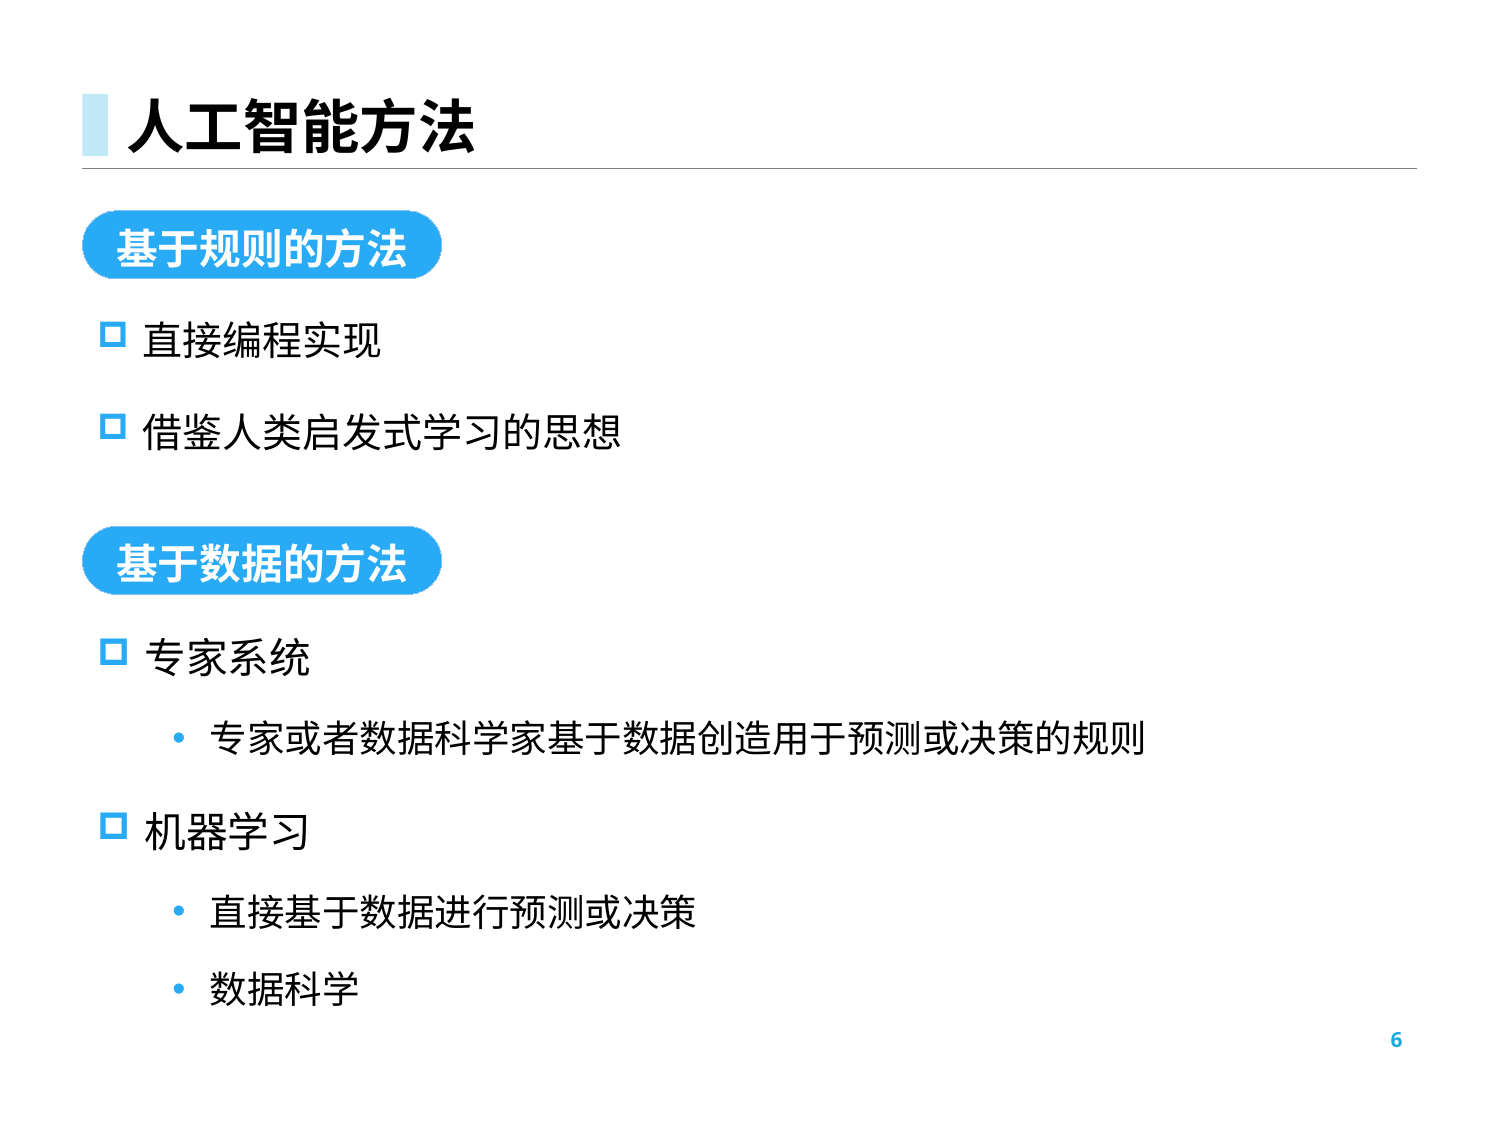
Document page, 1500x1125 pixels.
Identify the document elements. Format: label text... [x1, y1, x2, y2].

text_box 基于数据的方法 [82, 526, 442, 595]
title 人工智能方法 [111, 0, 1447, 169]
text_box 直接编程实现 借鉴人类启发式学习的思想 [82, 283, 1339, 465]
slide_number 6 [1059, 1023, 1418, 1058]
text_box 专家系统 专家或者数据科学家基于数据创造用于预测或决策的规则 机器学习 直接基于数据进行预测或决策 数据科学 [82, 599, 1339, 1039]
text_box 基于规则的方法 [82, 210, 442, 279]
